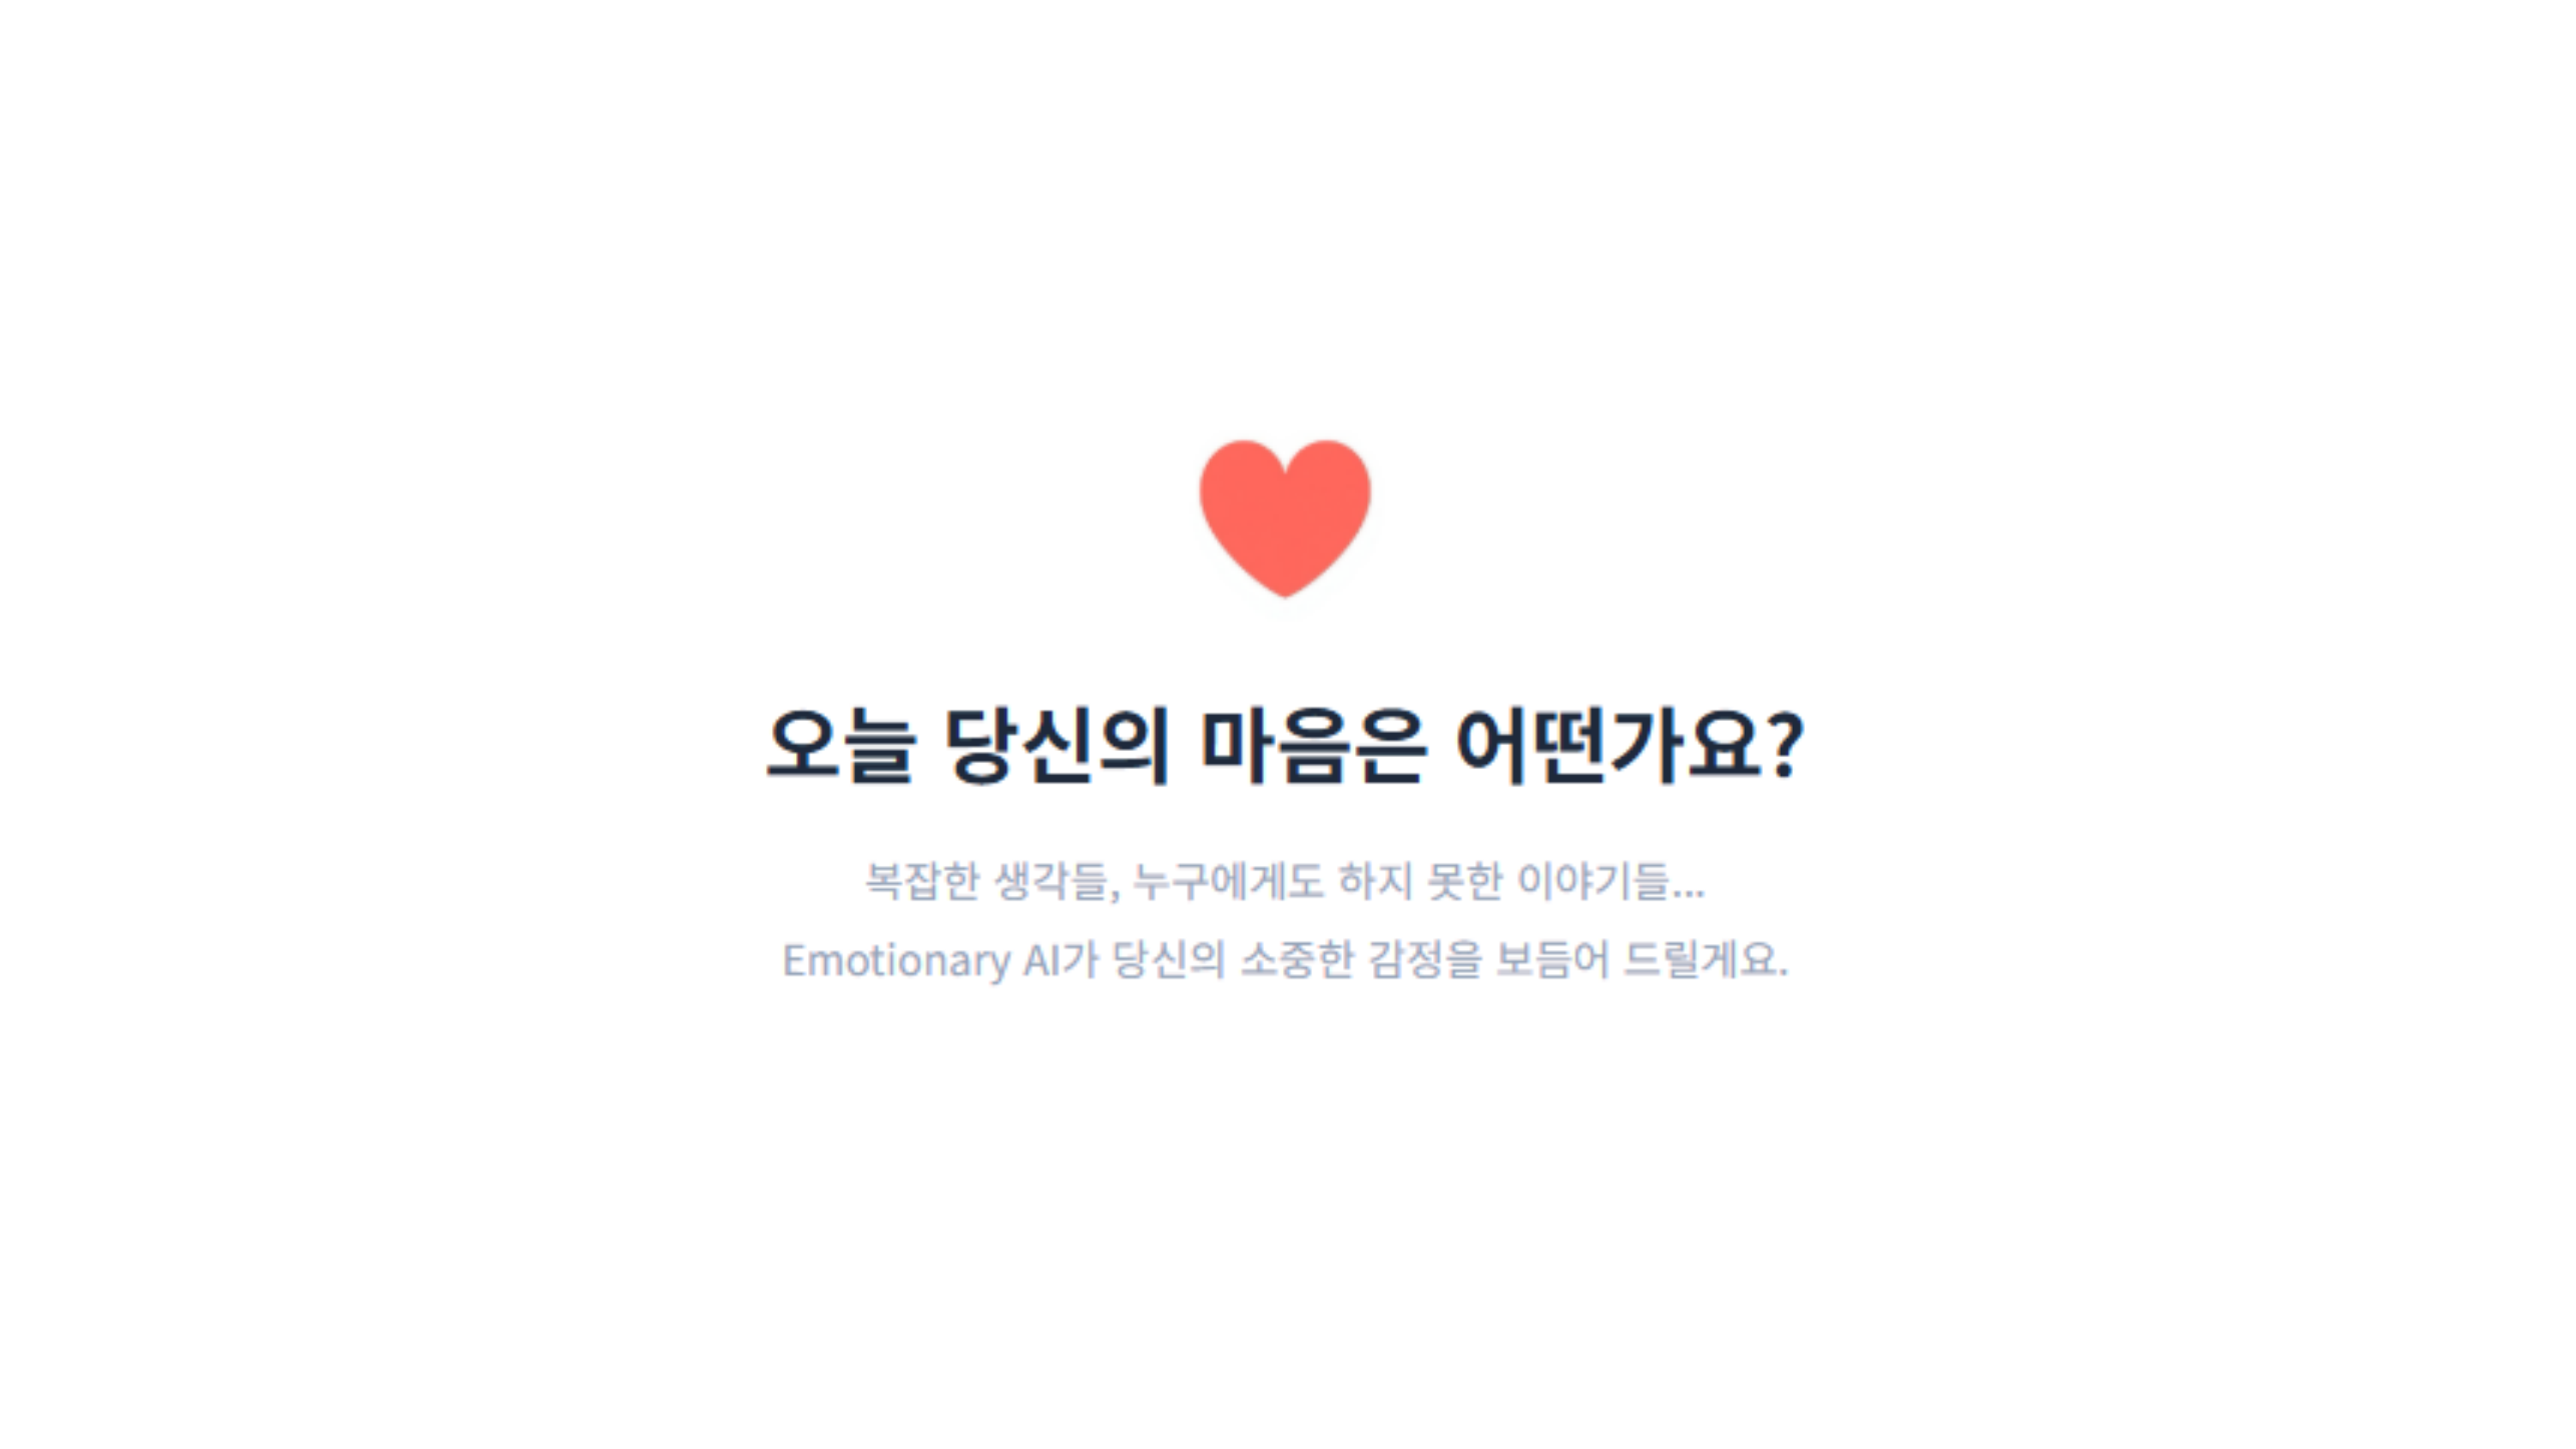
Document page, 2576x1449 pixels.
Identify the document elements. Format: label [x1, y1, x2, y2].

picture [398, 391, 2178, 1058]
